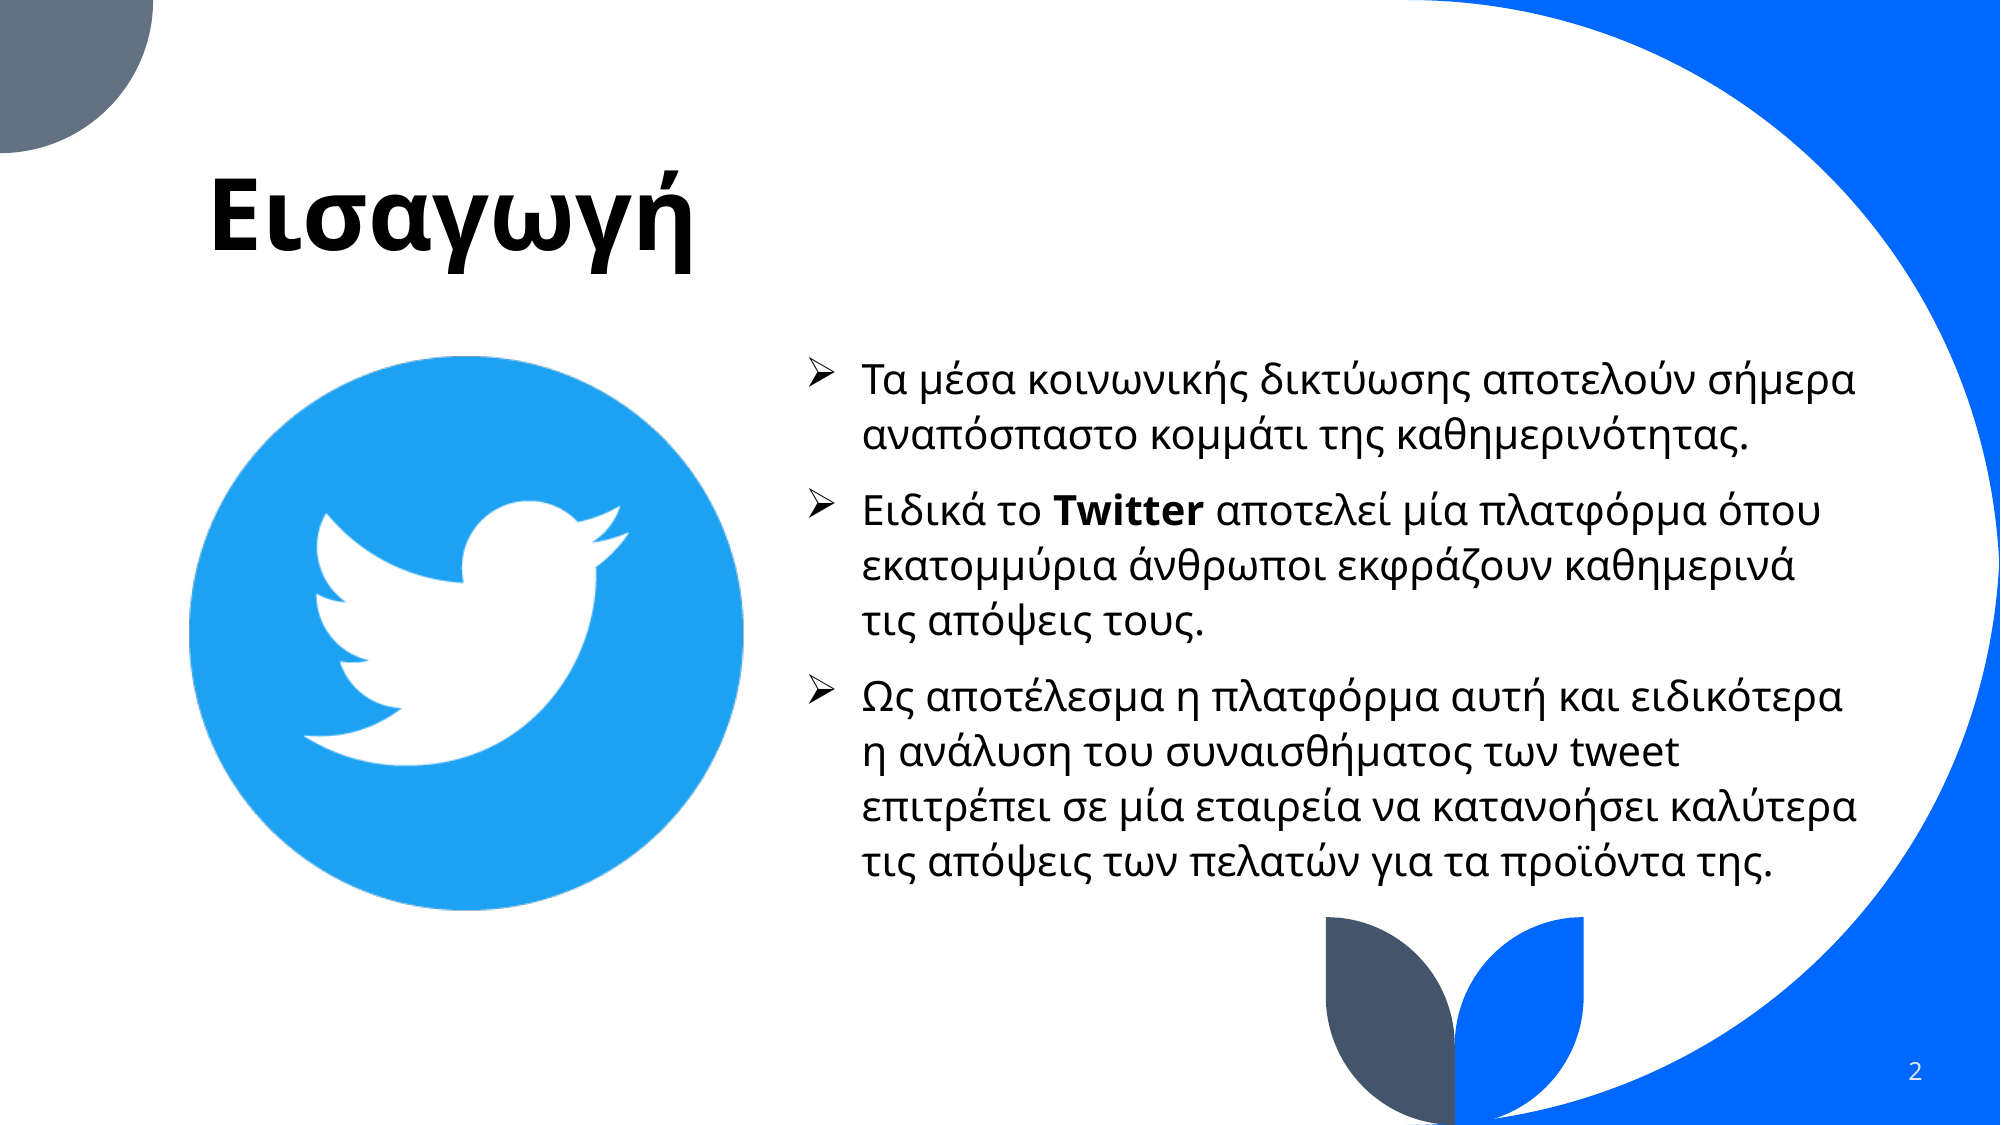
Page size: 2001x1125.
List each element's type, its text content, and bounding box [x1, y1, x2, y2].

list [112, 279, 821, 989]
list Τα μέσα κοινωνικής δικτύωσης αποτελούν σήμερα αναπόσπαστο κομμάτι της καθημερινότητας. Ειδικά το Twitter αποτελεί μία πλατφόρμα όπου εκατομμύρια άνθρωποι εκφράζουν καθημερινά τις απόψεις τους. Ως αποτέλεσμα η πλατφόρμα αυτή και ειδικότερα η ανάλυση του συναισθήματος των tweet επιτρέπει σε μία εταιρεία να κατανοήσει καλύτερα τις απόψεις των πελατών για τα προϊόντα της. [821, 340, 1875, 928]
slide_number 2 [1665, 1042, 1938, 1103]
title Εισαγωγή [191, 62, 1796, 280]
